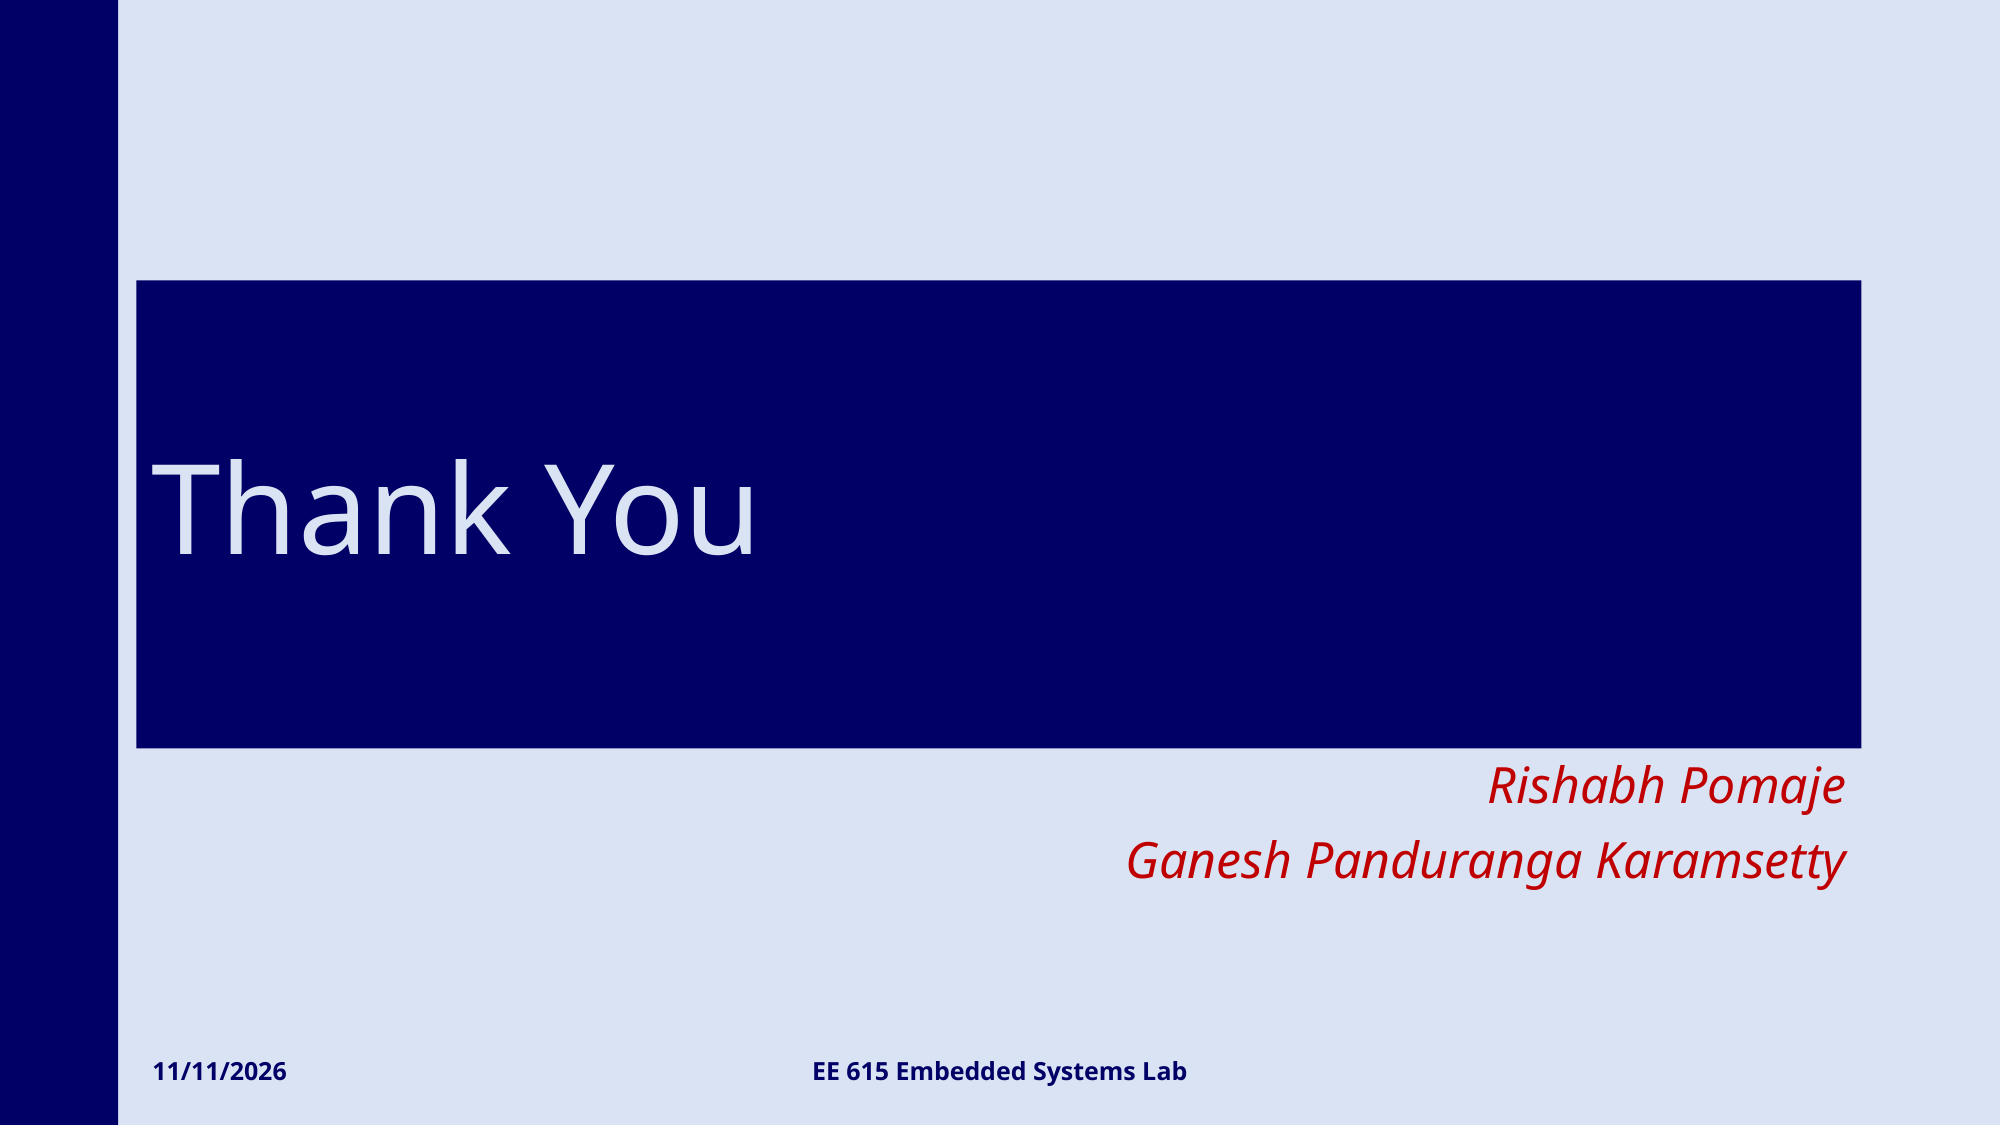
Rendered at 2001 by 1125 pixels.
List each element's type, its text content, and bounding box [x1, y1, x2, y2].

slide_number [137, 1042, 588, 1103]
list Rishabh Pomaje Ganesh Panduranga Karamsetty [136, 752, 1862, 999]
footer EE 615 Embedded Systems Lab [662, 1042, 1338, 1103]
title Thank You [136, 280, 1862, 749]
